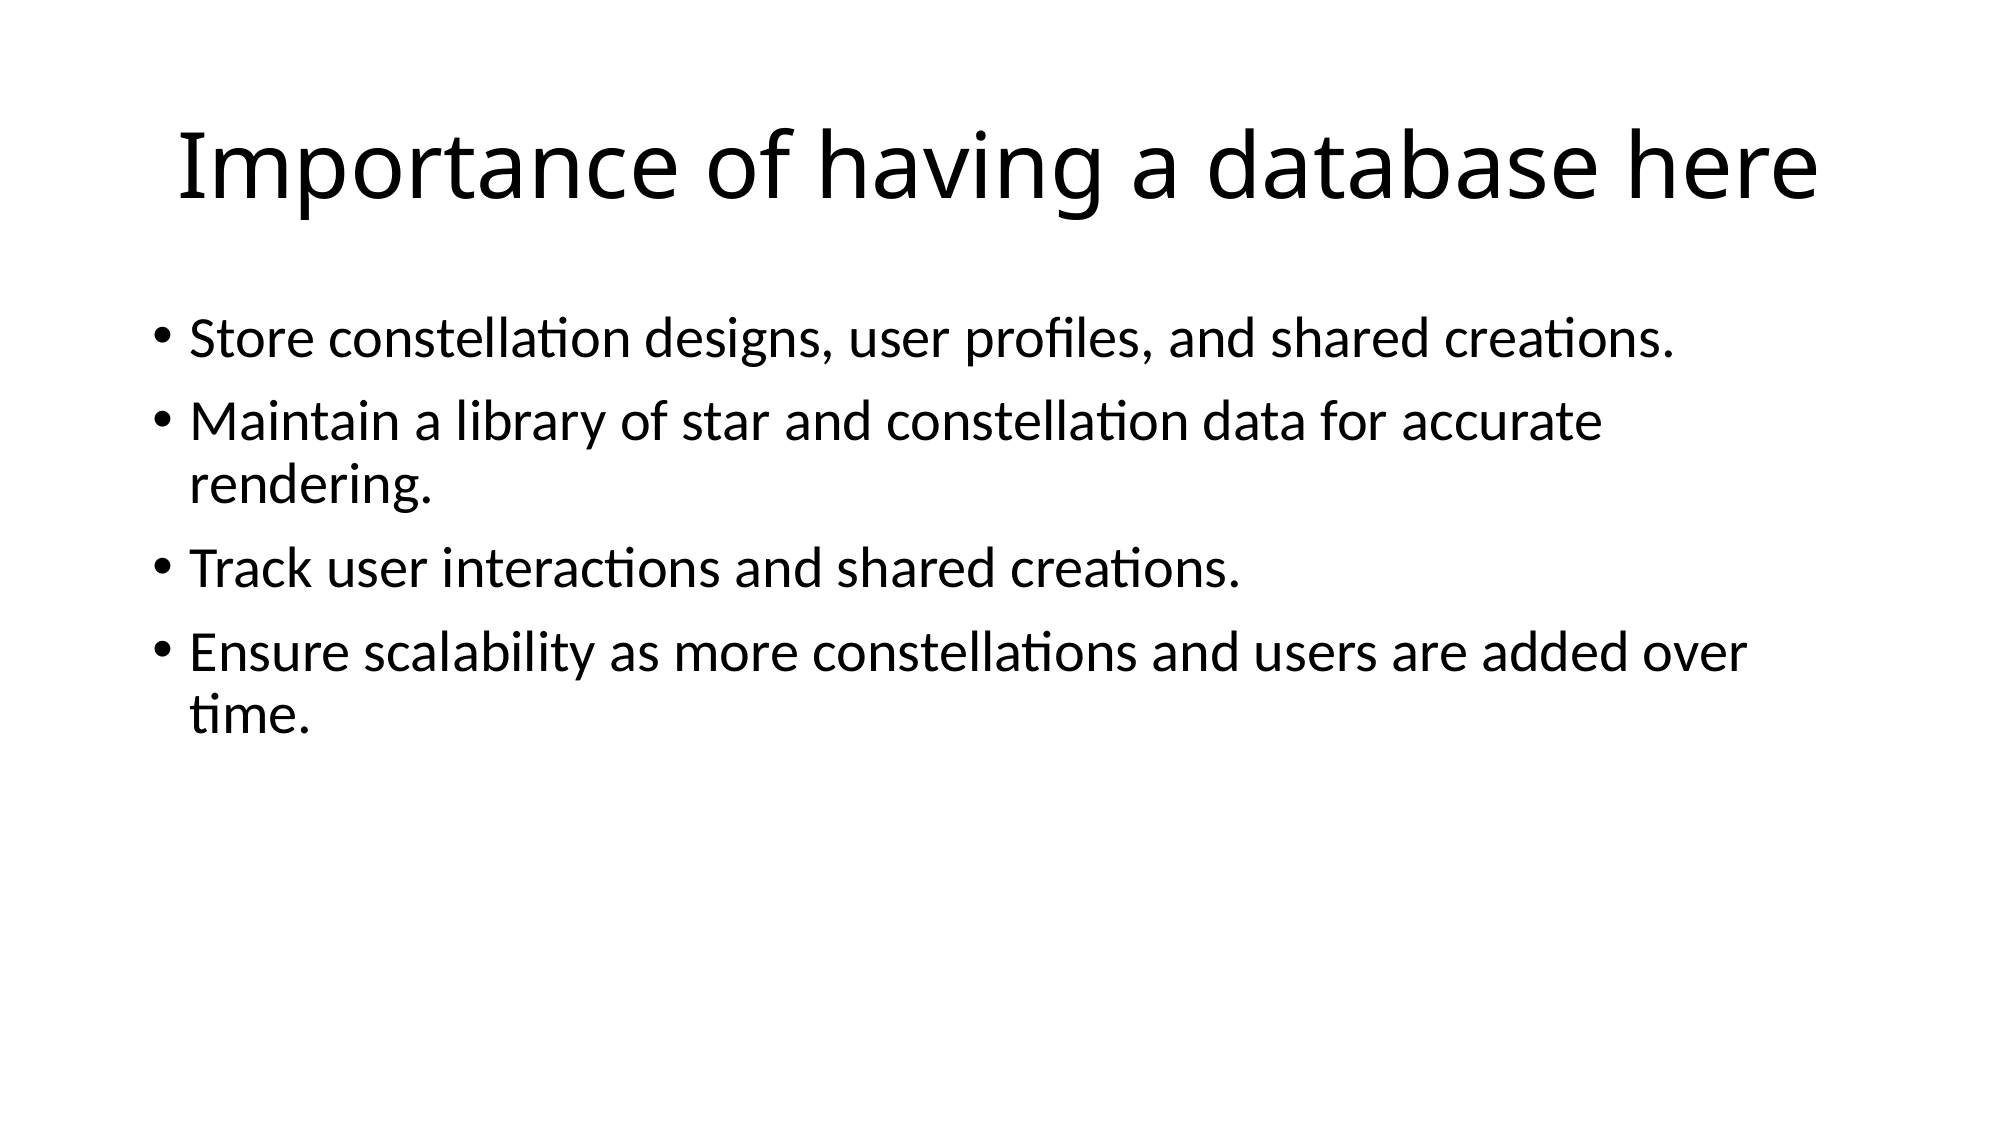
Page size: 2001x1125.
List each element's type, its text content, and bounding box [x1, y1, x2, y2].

title Importance of having a database here [137, 59, 1863, 278]
list Store constellation designs, user profiles, and shared creations. Maintain a library of star and constellation data for accurate rendering. Track user interactions and shared creations. Ensure scalability as more constellations and users are added over time. [137, 299, 1863, 1014]
